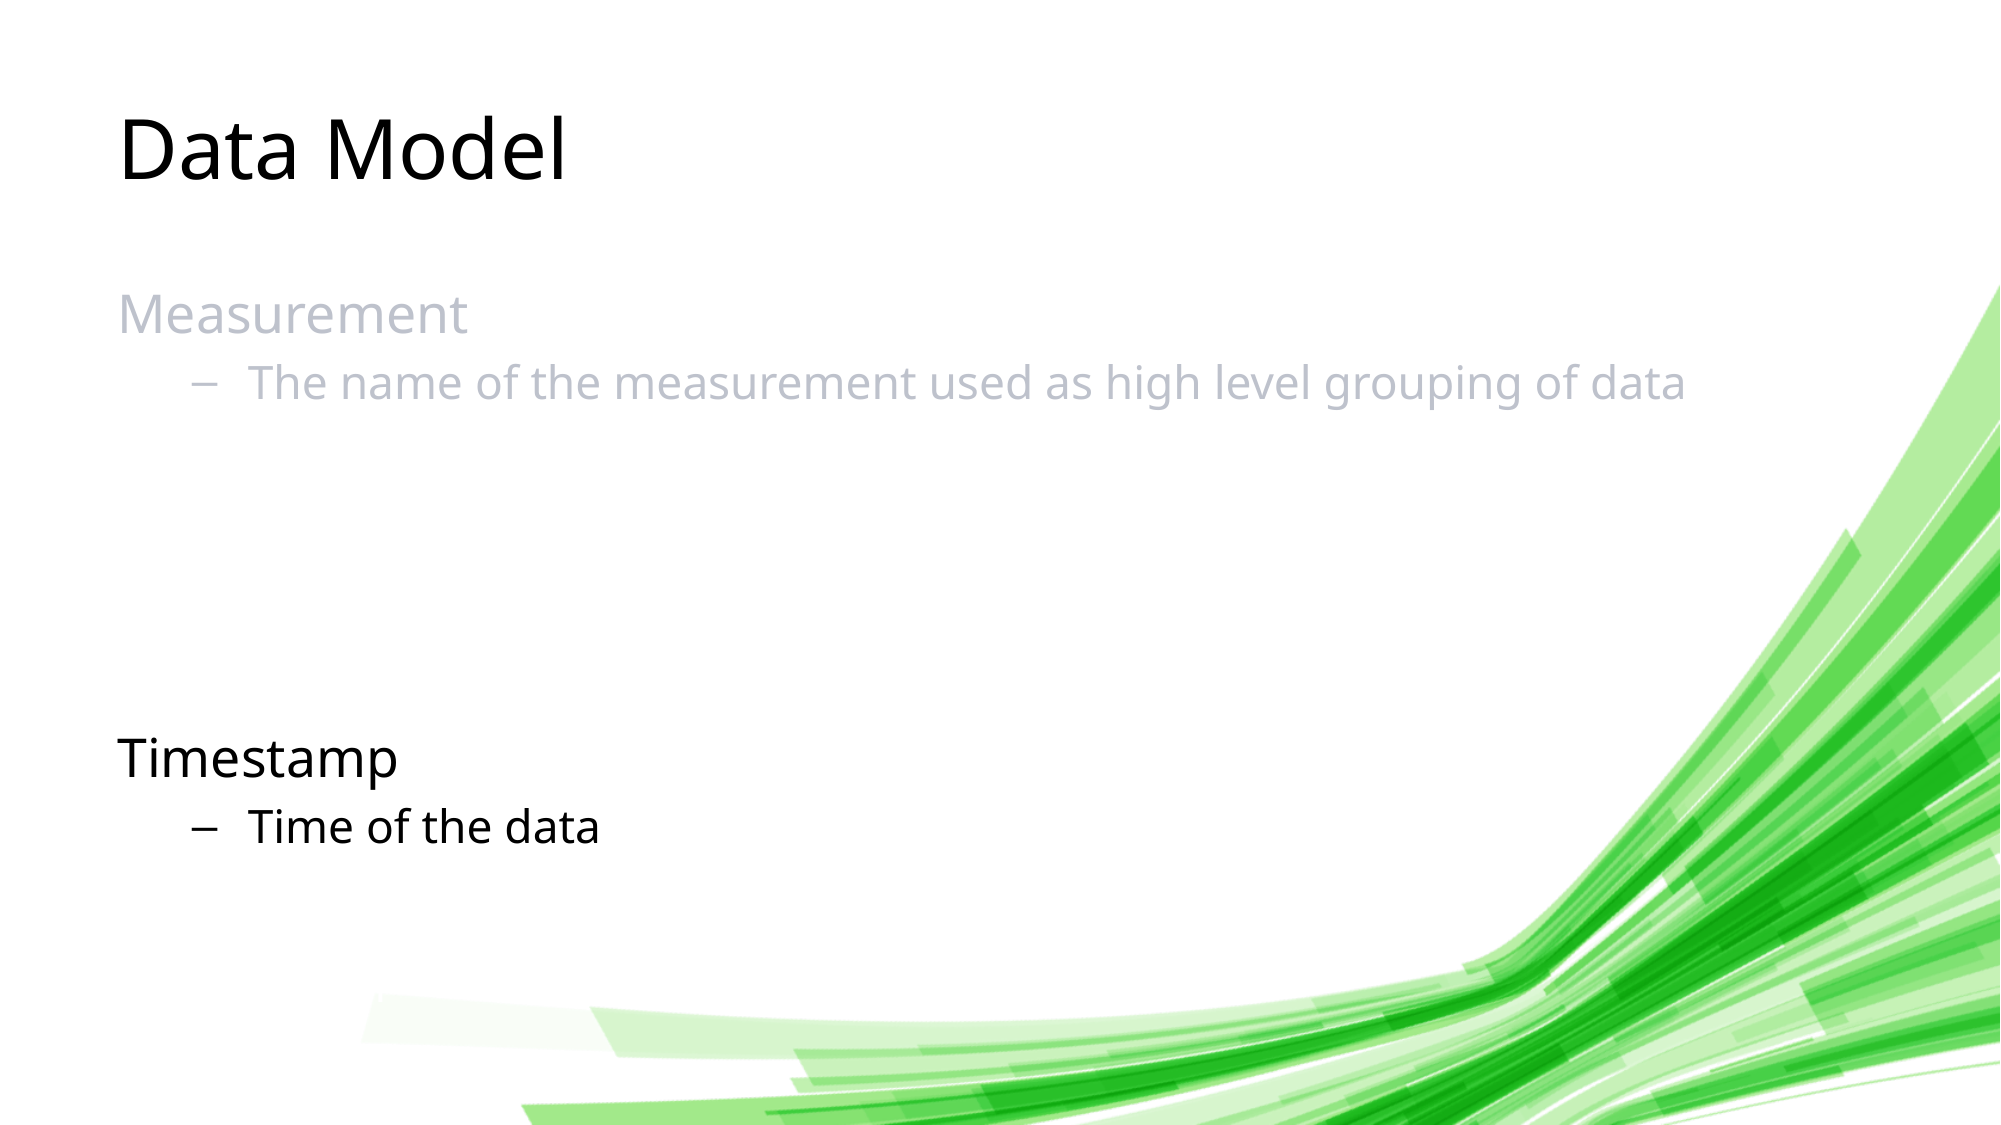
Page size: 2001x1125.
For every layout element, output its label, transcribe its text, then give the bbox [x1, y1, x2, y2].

list Measurement The name of the measurement used as high level grouping of data Tag set Other lower level grouping criteria of data Fields Actual data Timestamp Time of the data Series A unique combination of measurement+tags [102, 272, 1898, 1014]
picture [360, 284, 2000, 1125]
title Data Model [102, 44, 1898, 262]
